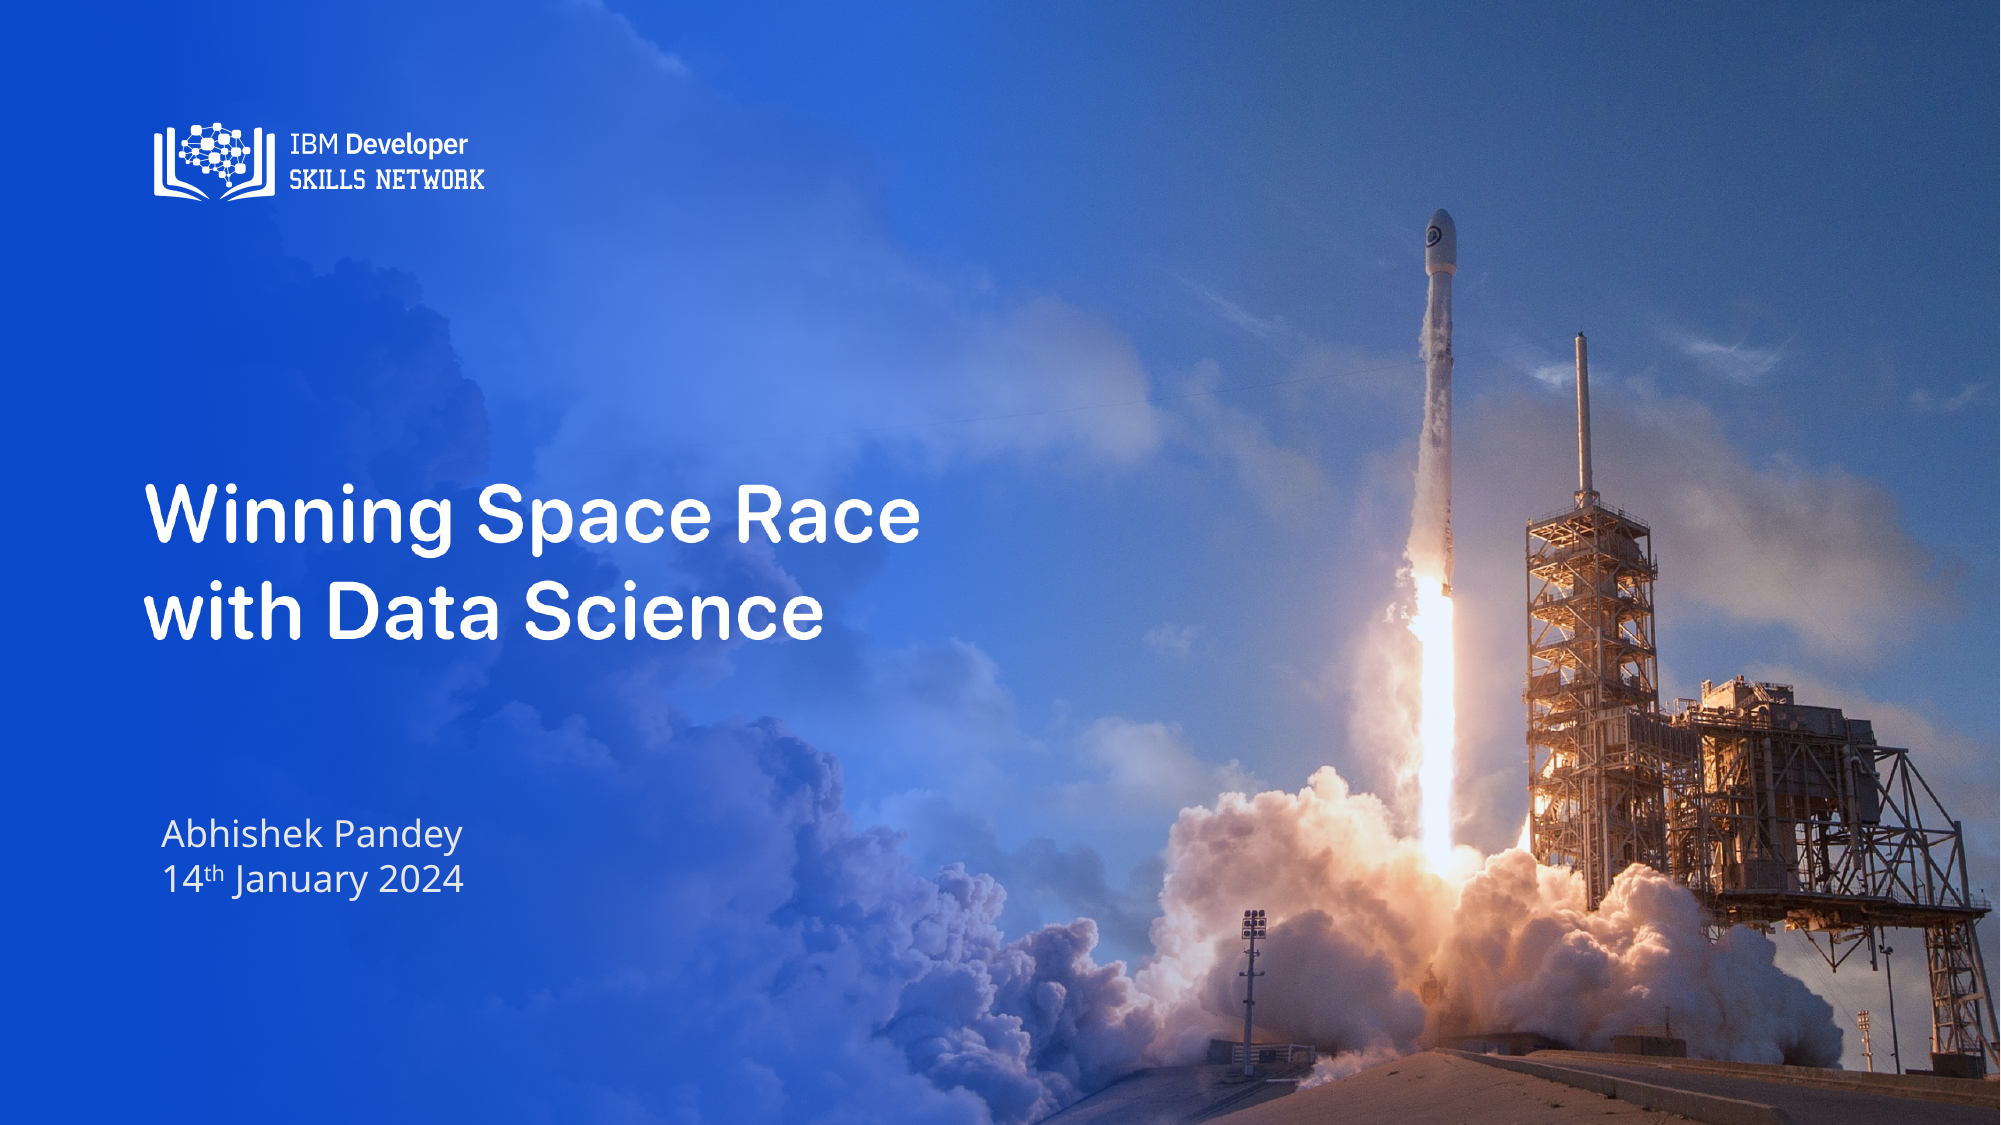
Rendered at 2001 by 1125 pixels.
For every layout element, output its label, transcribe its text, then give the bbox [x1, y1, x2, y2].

picture [0, 0, 2001, 1125]
text_box Abhishek Pandey 14th January 2024 [145, 802, 559, 908]
